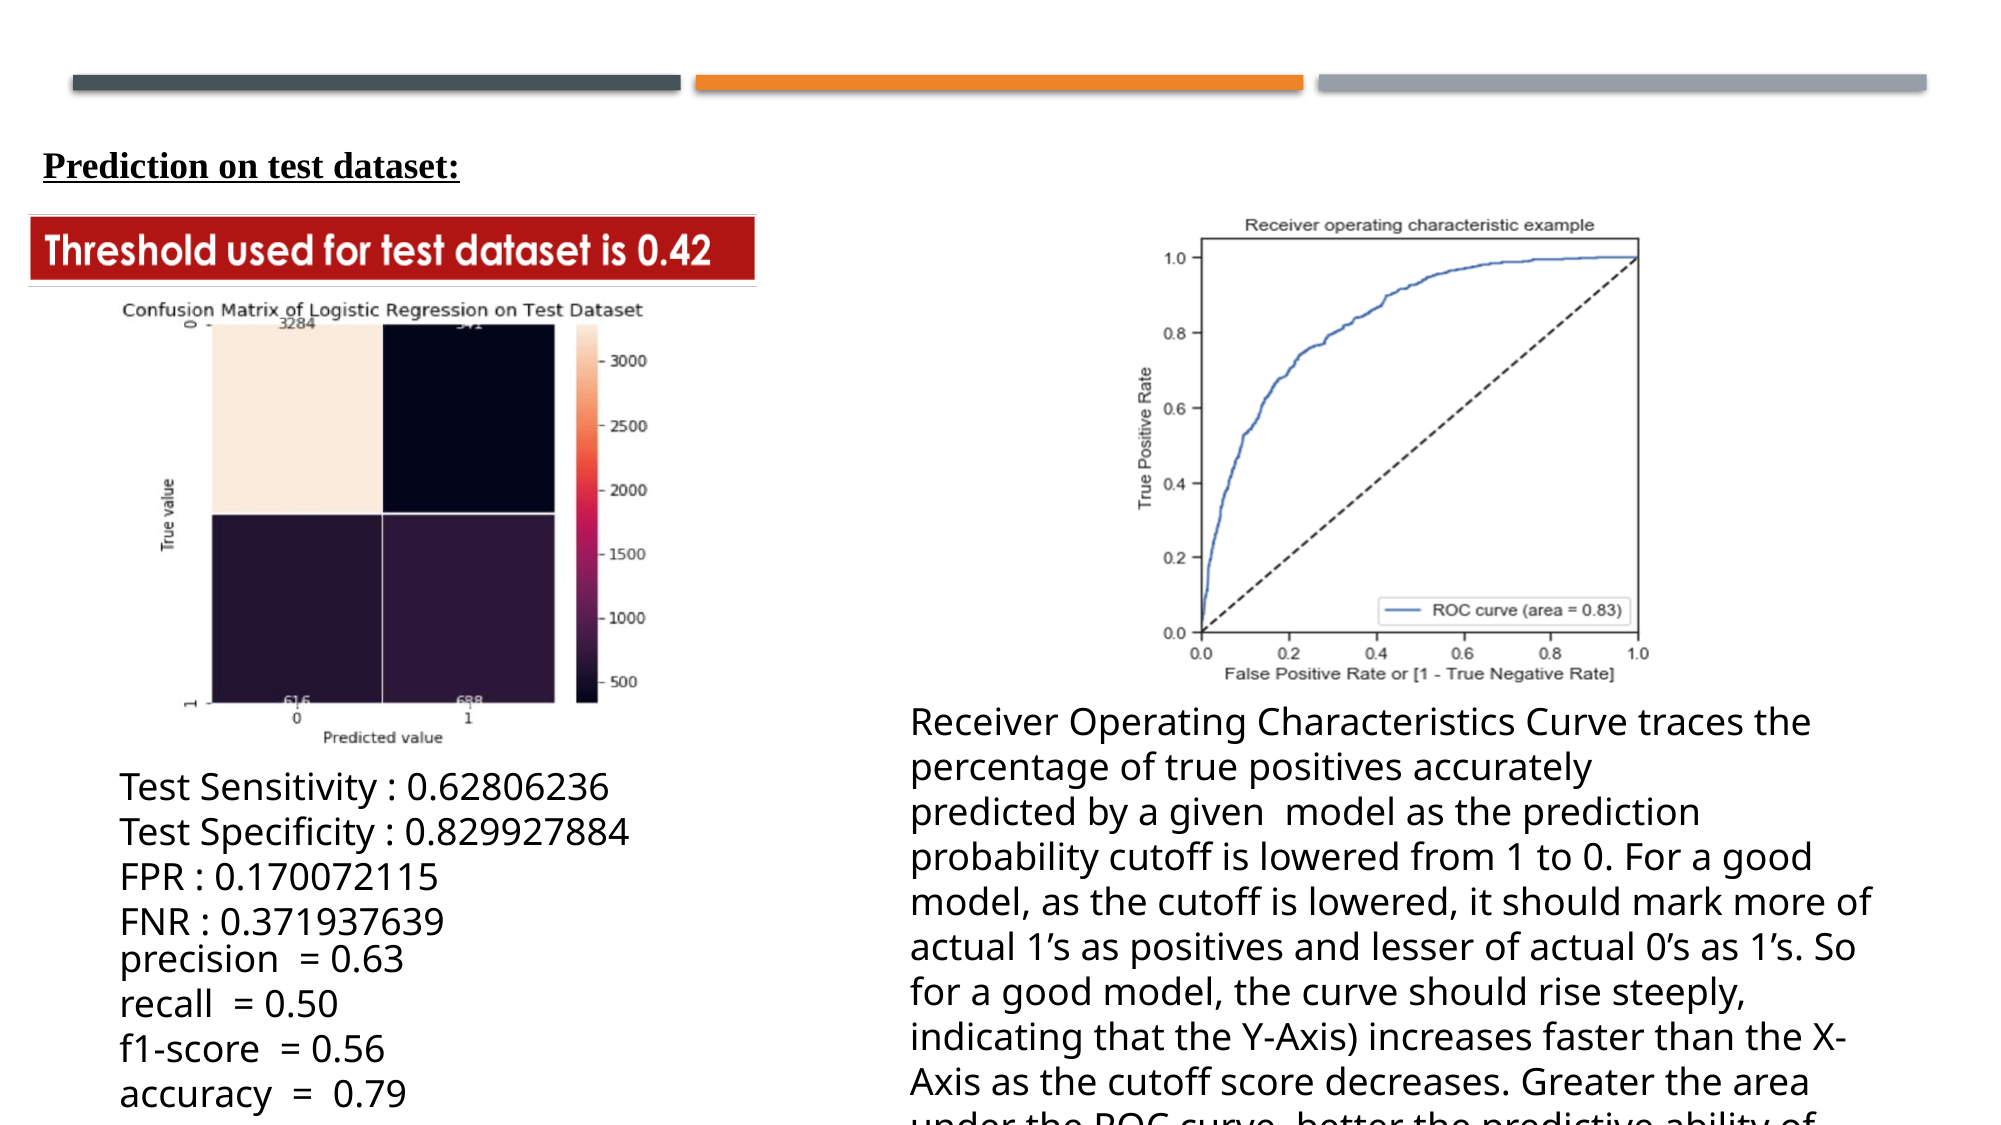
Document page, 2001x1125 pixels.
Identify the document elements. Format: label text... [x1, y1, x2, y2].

text_box Test Sensitivity : 0.62806236 Test Specificity : 0.829927884 FPR : 0.170072115 FNR : 0.371937639 [104, 755, 895, 928]
picture [27, 209, 760, 744]
text_box Prediction on test dataset: [28, 133, 1745, 194]
text_box precision = 0.63 recall = 0.50 f1-score = 0.56 accuracy = 0.79 [104, 928, 895, 1123]
picture [1128, 208, 1661, 692]
text_box Receiver Operating Characteristics Curve traces the percentage of true positives accurately predicted by a given model as the prediction probability cutoff is lowered from 1 to 0. For a good model, as the cutoff is lowered, it should mark more of actual 1’s as positives and lesser of actual 0’s as 1’s. So for a good model, the curve should rise steeply, indicating that the Y-Axis) increases faster than the X-Axis as the cutoff score decreases. Greater the area under the ROC curve, better the predictive ability of the model. [895, 690, 1895, 1125]
